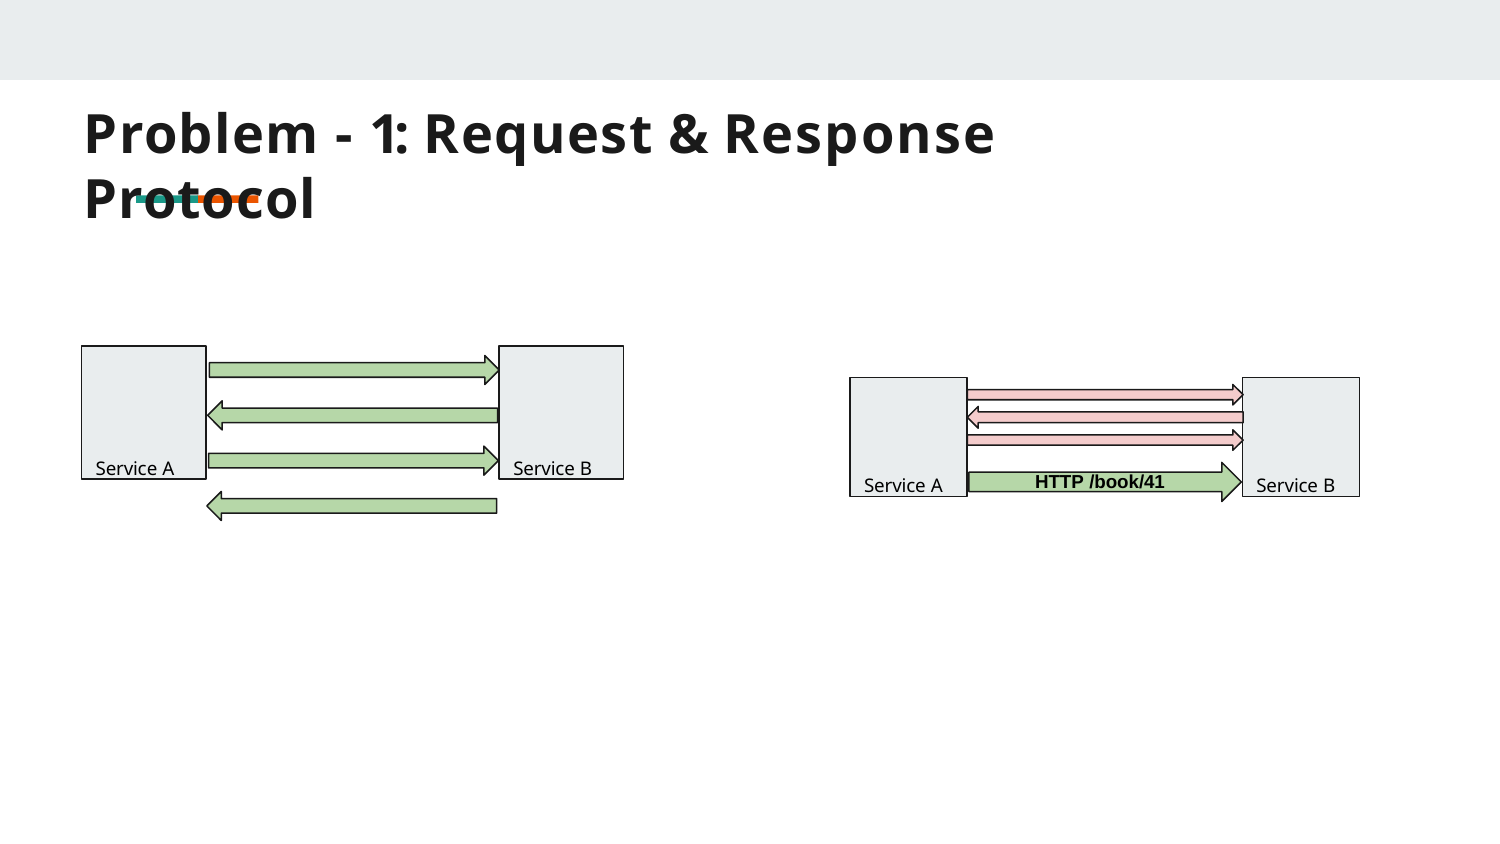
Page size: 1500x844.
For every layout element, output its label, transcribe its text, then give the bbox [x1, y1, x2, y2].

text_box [206, 399, 499, 431]
text_box Service B [1242, 377, 1360, 497]
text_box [205, 490, 498, 522]
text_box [207, 445, 500, 477]
text_box Service B [499, 345, 624, 479]
title Problem - 1: Request & Response Protocol [81, 96, 1176, 240]
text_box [966, 383, 1245, 452]
text_box Service A [81, 345, 206, 479]
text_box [967, 461, 1243, 503]
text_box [208, 354, 501, 386]
text_box Service A [850, 377, 967, 497]
